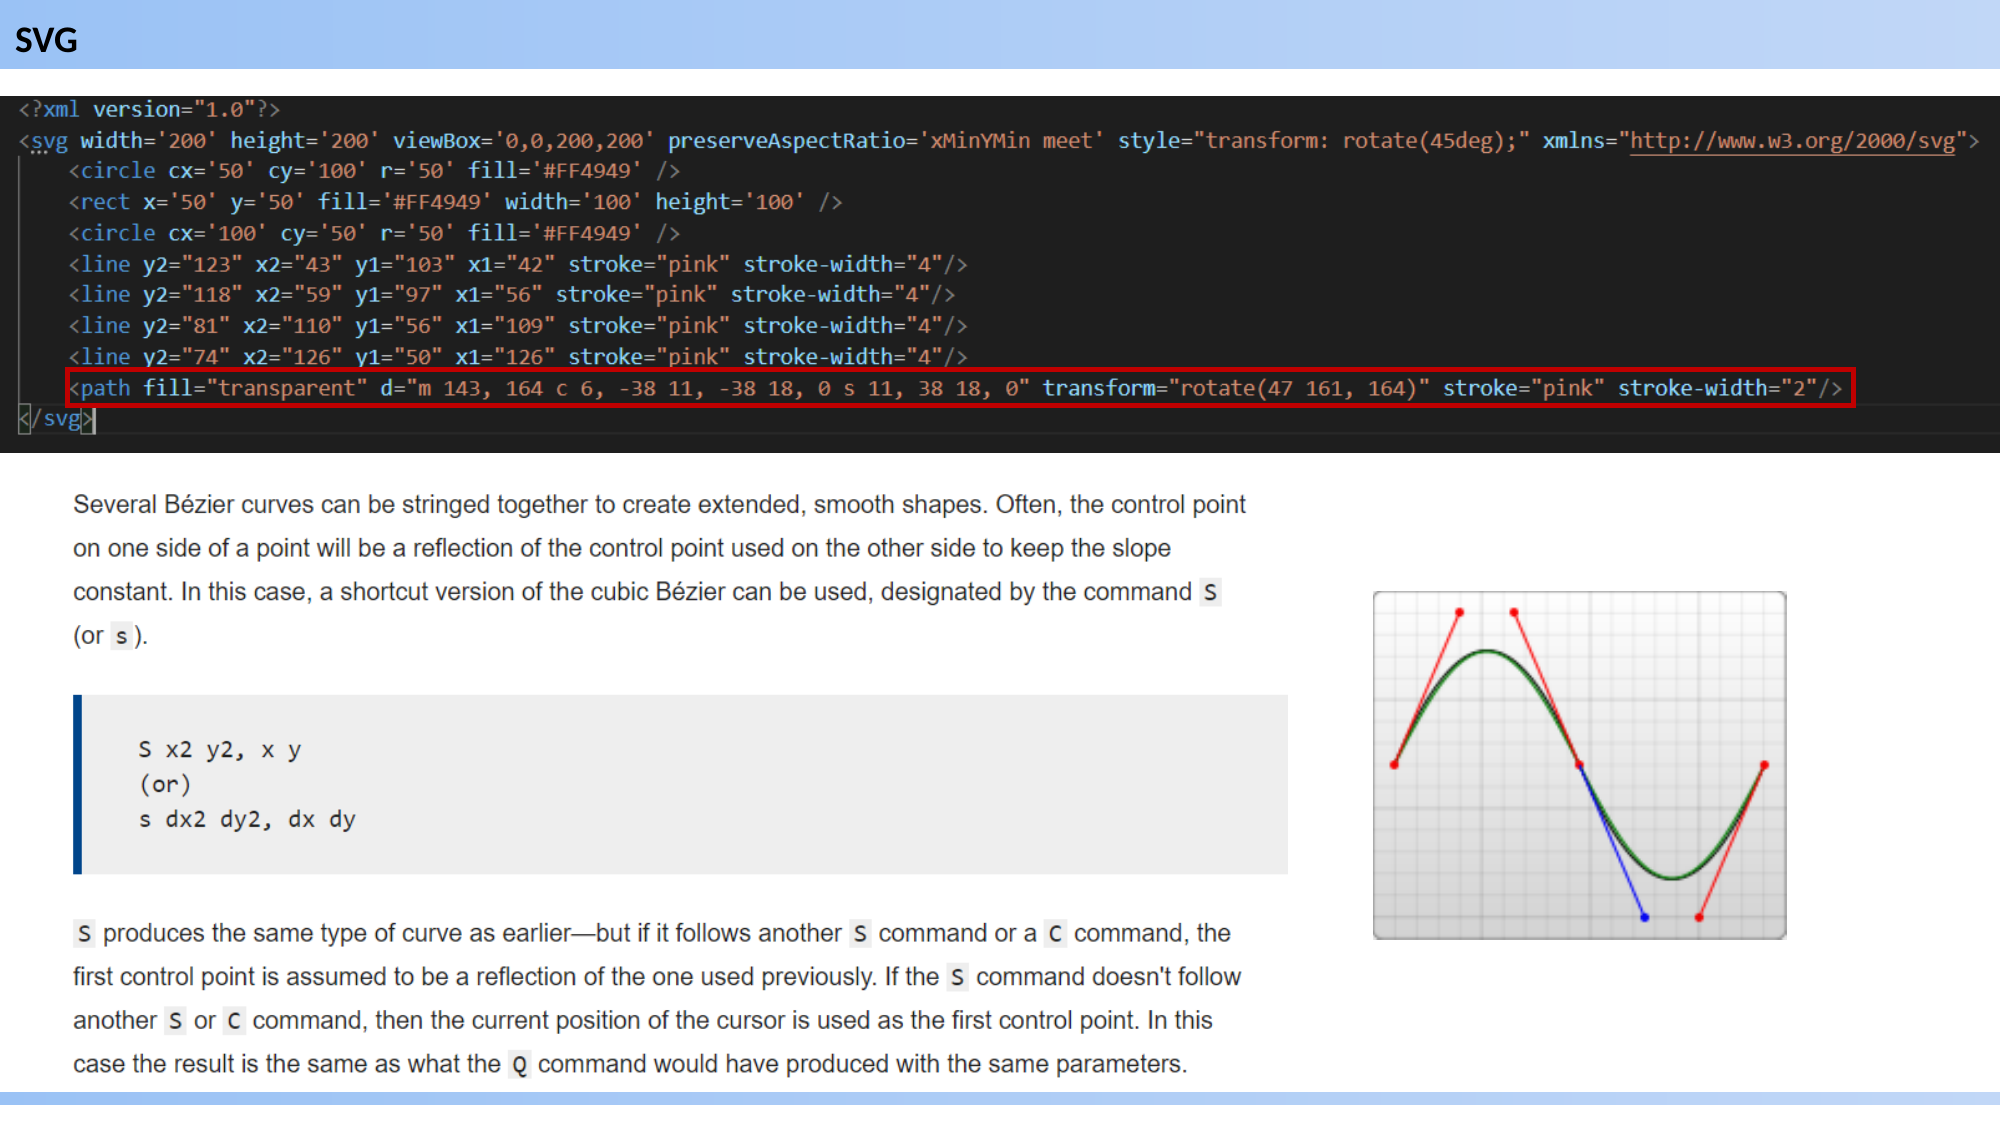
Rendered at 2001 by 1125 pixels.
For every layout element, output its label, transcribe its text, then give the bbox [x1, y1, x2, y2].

text_box [0, 1091, 2000, 1106]
picture [0, 96, 2000, 453]
picture [67, 472, 1288, 1080]
picture [1373, 591, 1787, 940]
text_box [0, 0, 2000, 69]
text_box SVG [0, 7, 94, 68]
